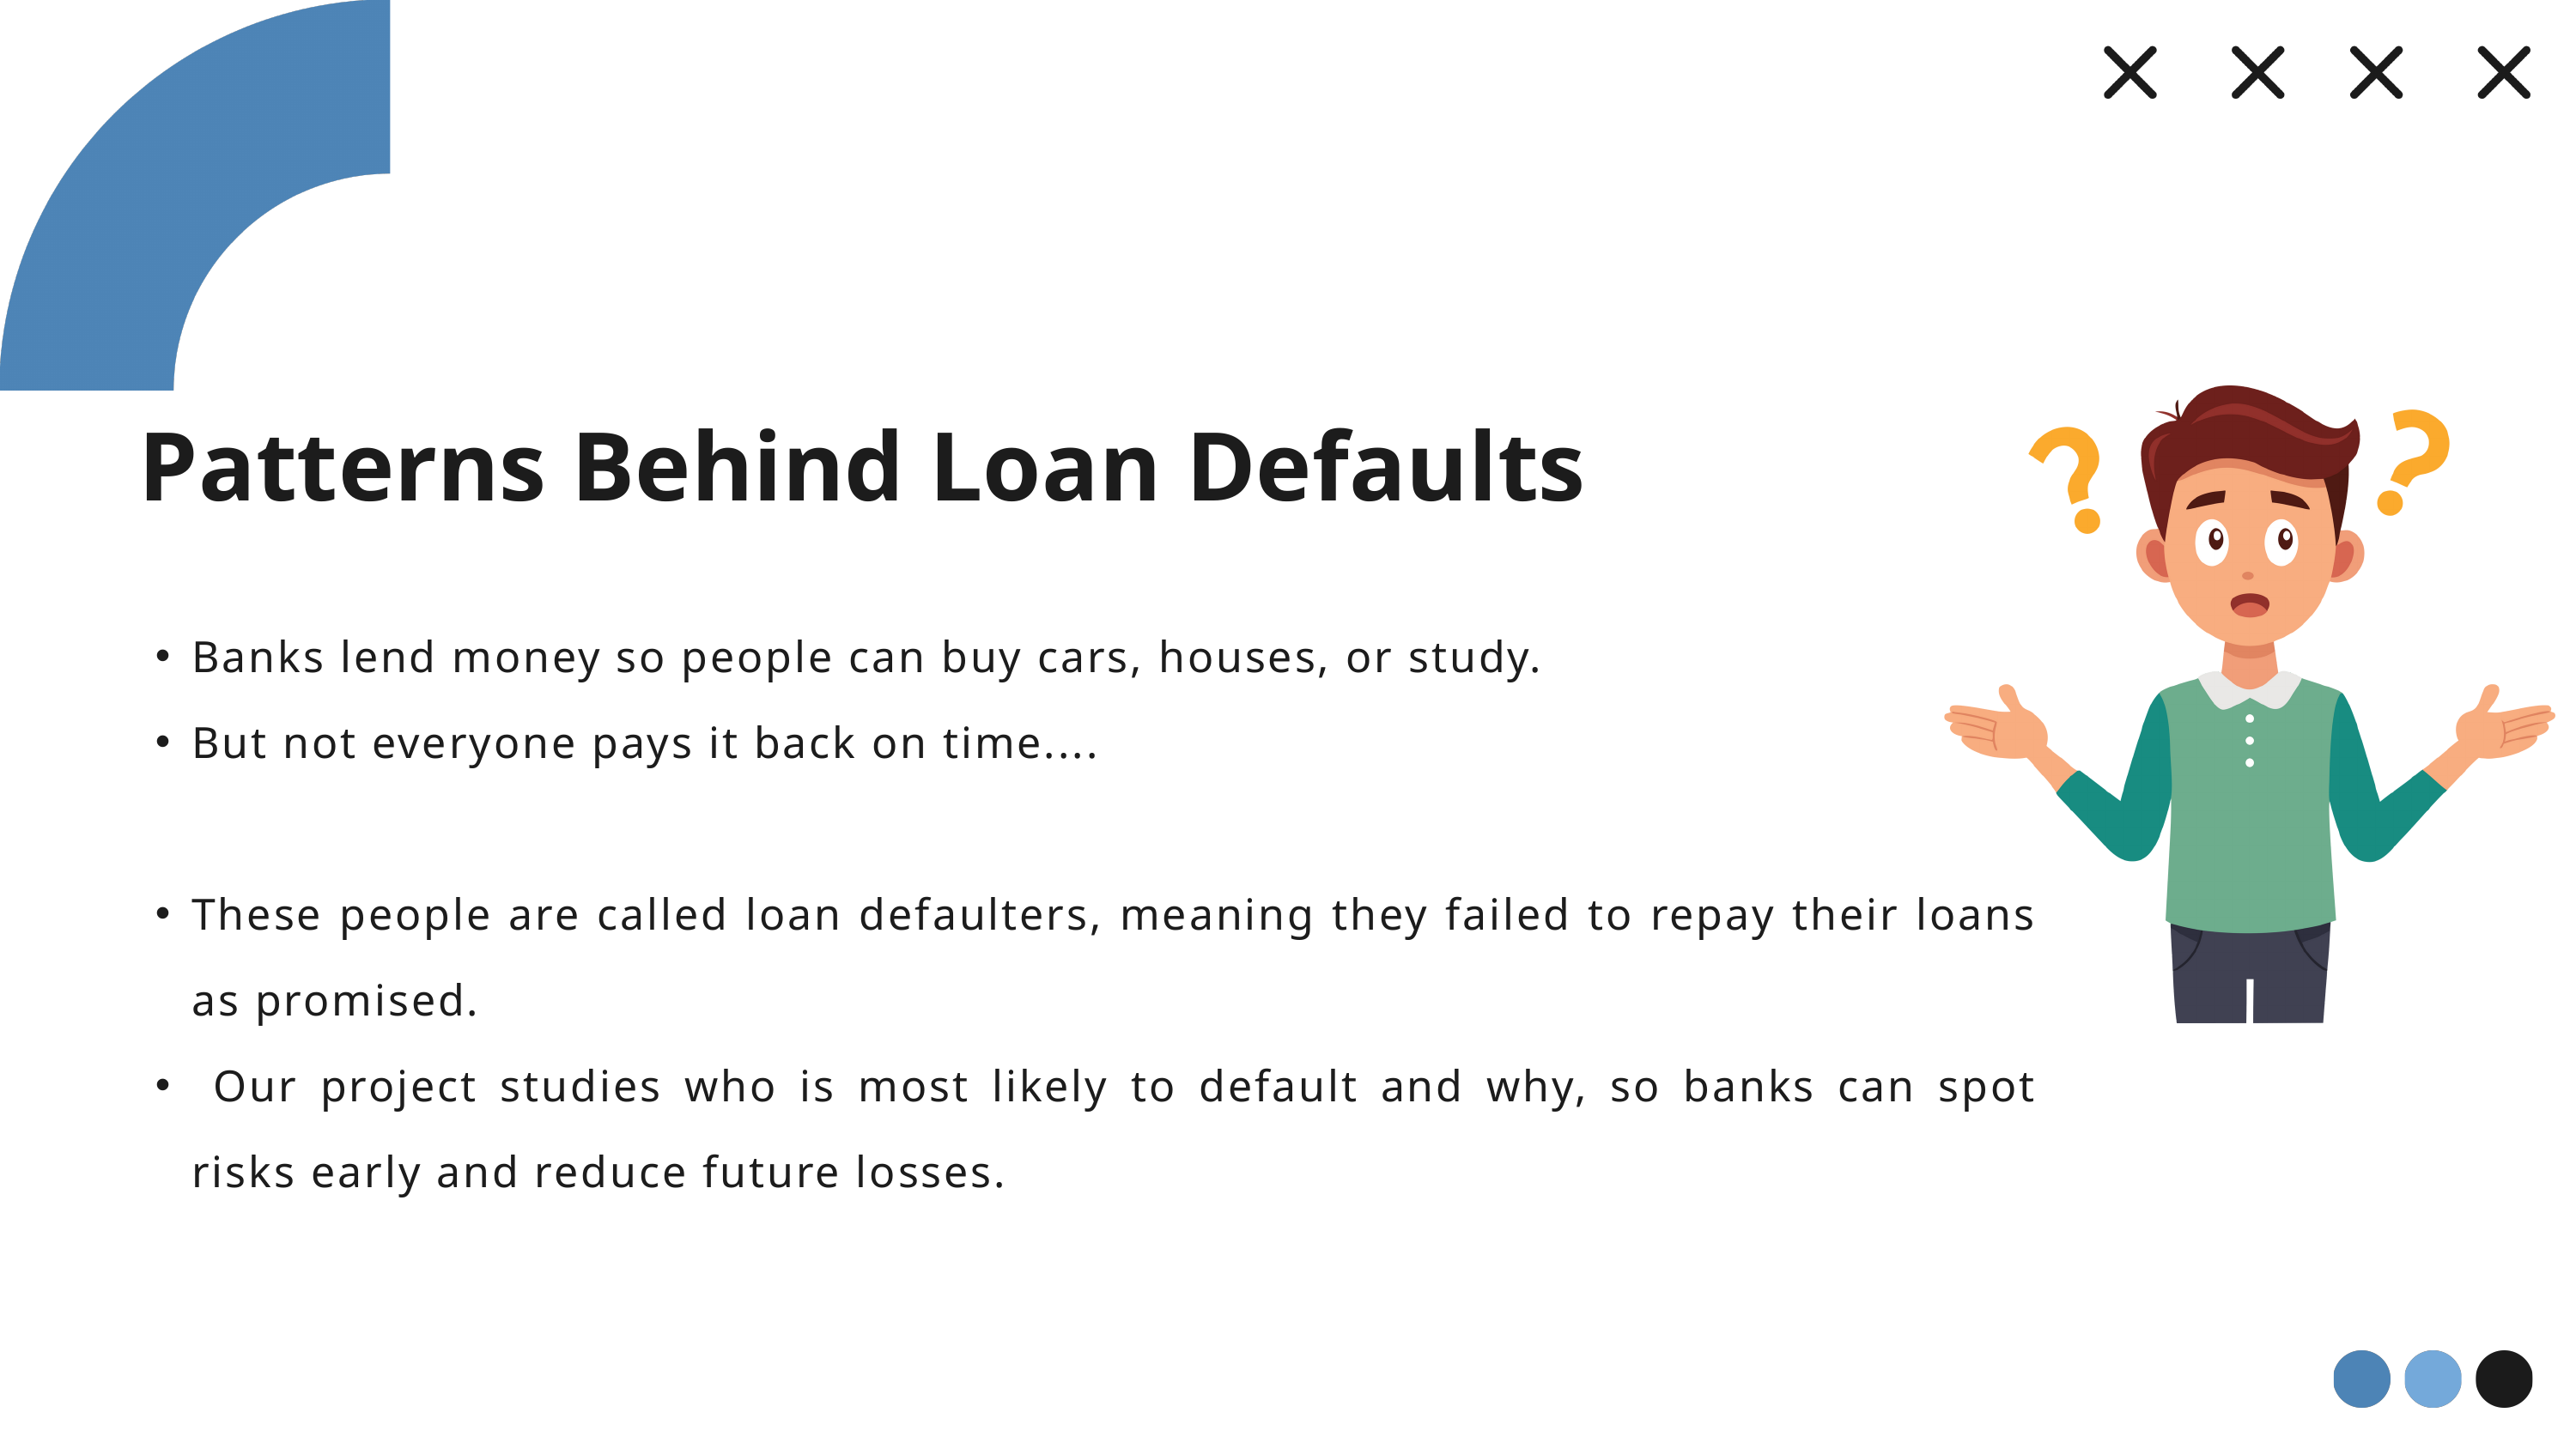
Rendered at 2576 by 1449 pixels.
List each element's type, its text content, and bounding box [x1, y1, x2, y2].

text_box [2404, 1350, 2462, 1408]
text_box [2101, 45, 2533, 99]
text_box Patterns Behind Loan Defaults [138, 406, 1899, 521]
text_box Banks lend money so people can buy cars, houses, or study. But not everyone pays it back on time.... These people are called loan defaulters, meaning they failed to repay their loans as promised. Our project studies who is most likely to default and why, so banks can spot risks early and reduce future losses. [118, 595, 2039, 1197]
text_box [2333, 1350, 2391, 1408]
text_box [0, 0, 391, 391]
text_box [1944, 385, 2555, 1023]
text_box [2476, 1350, 2533, 1408]
